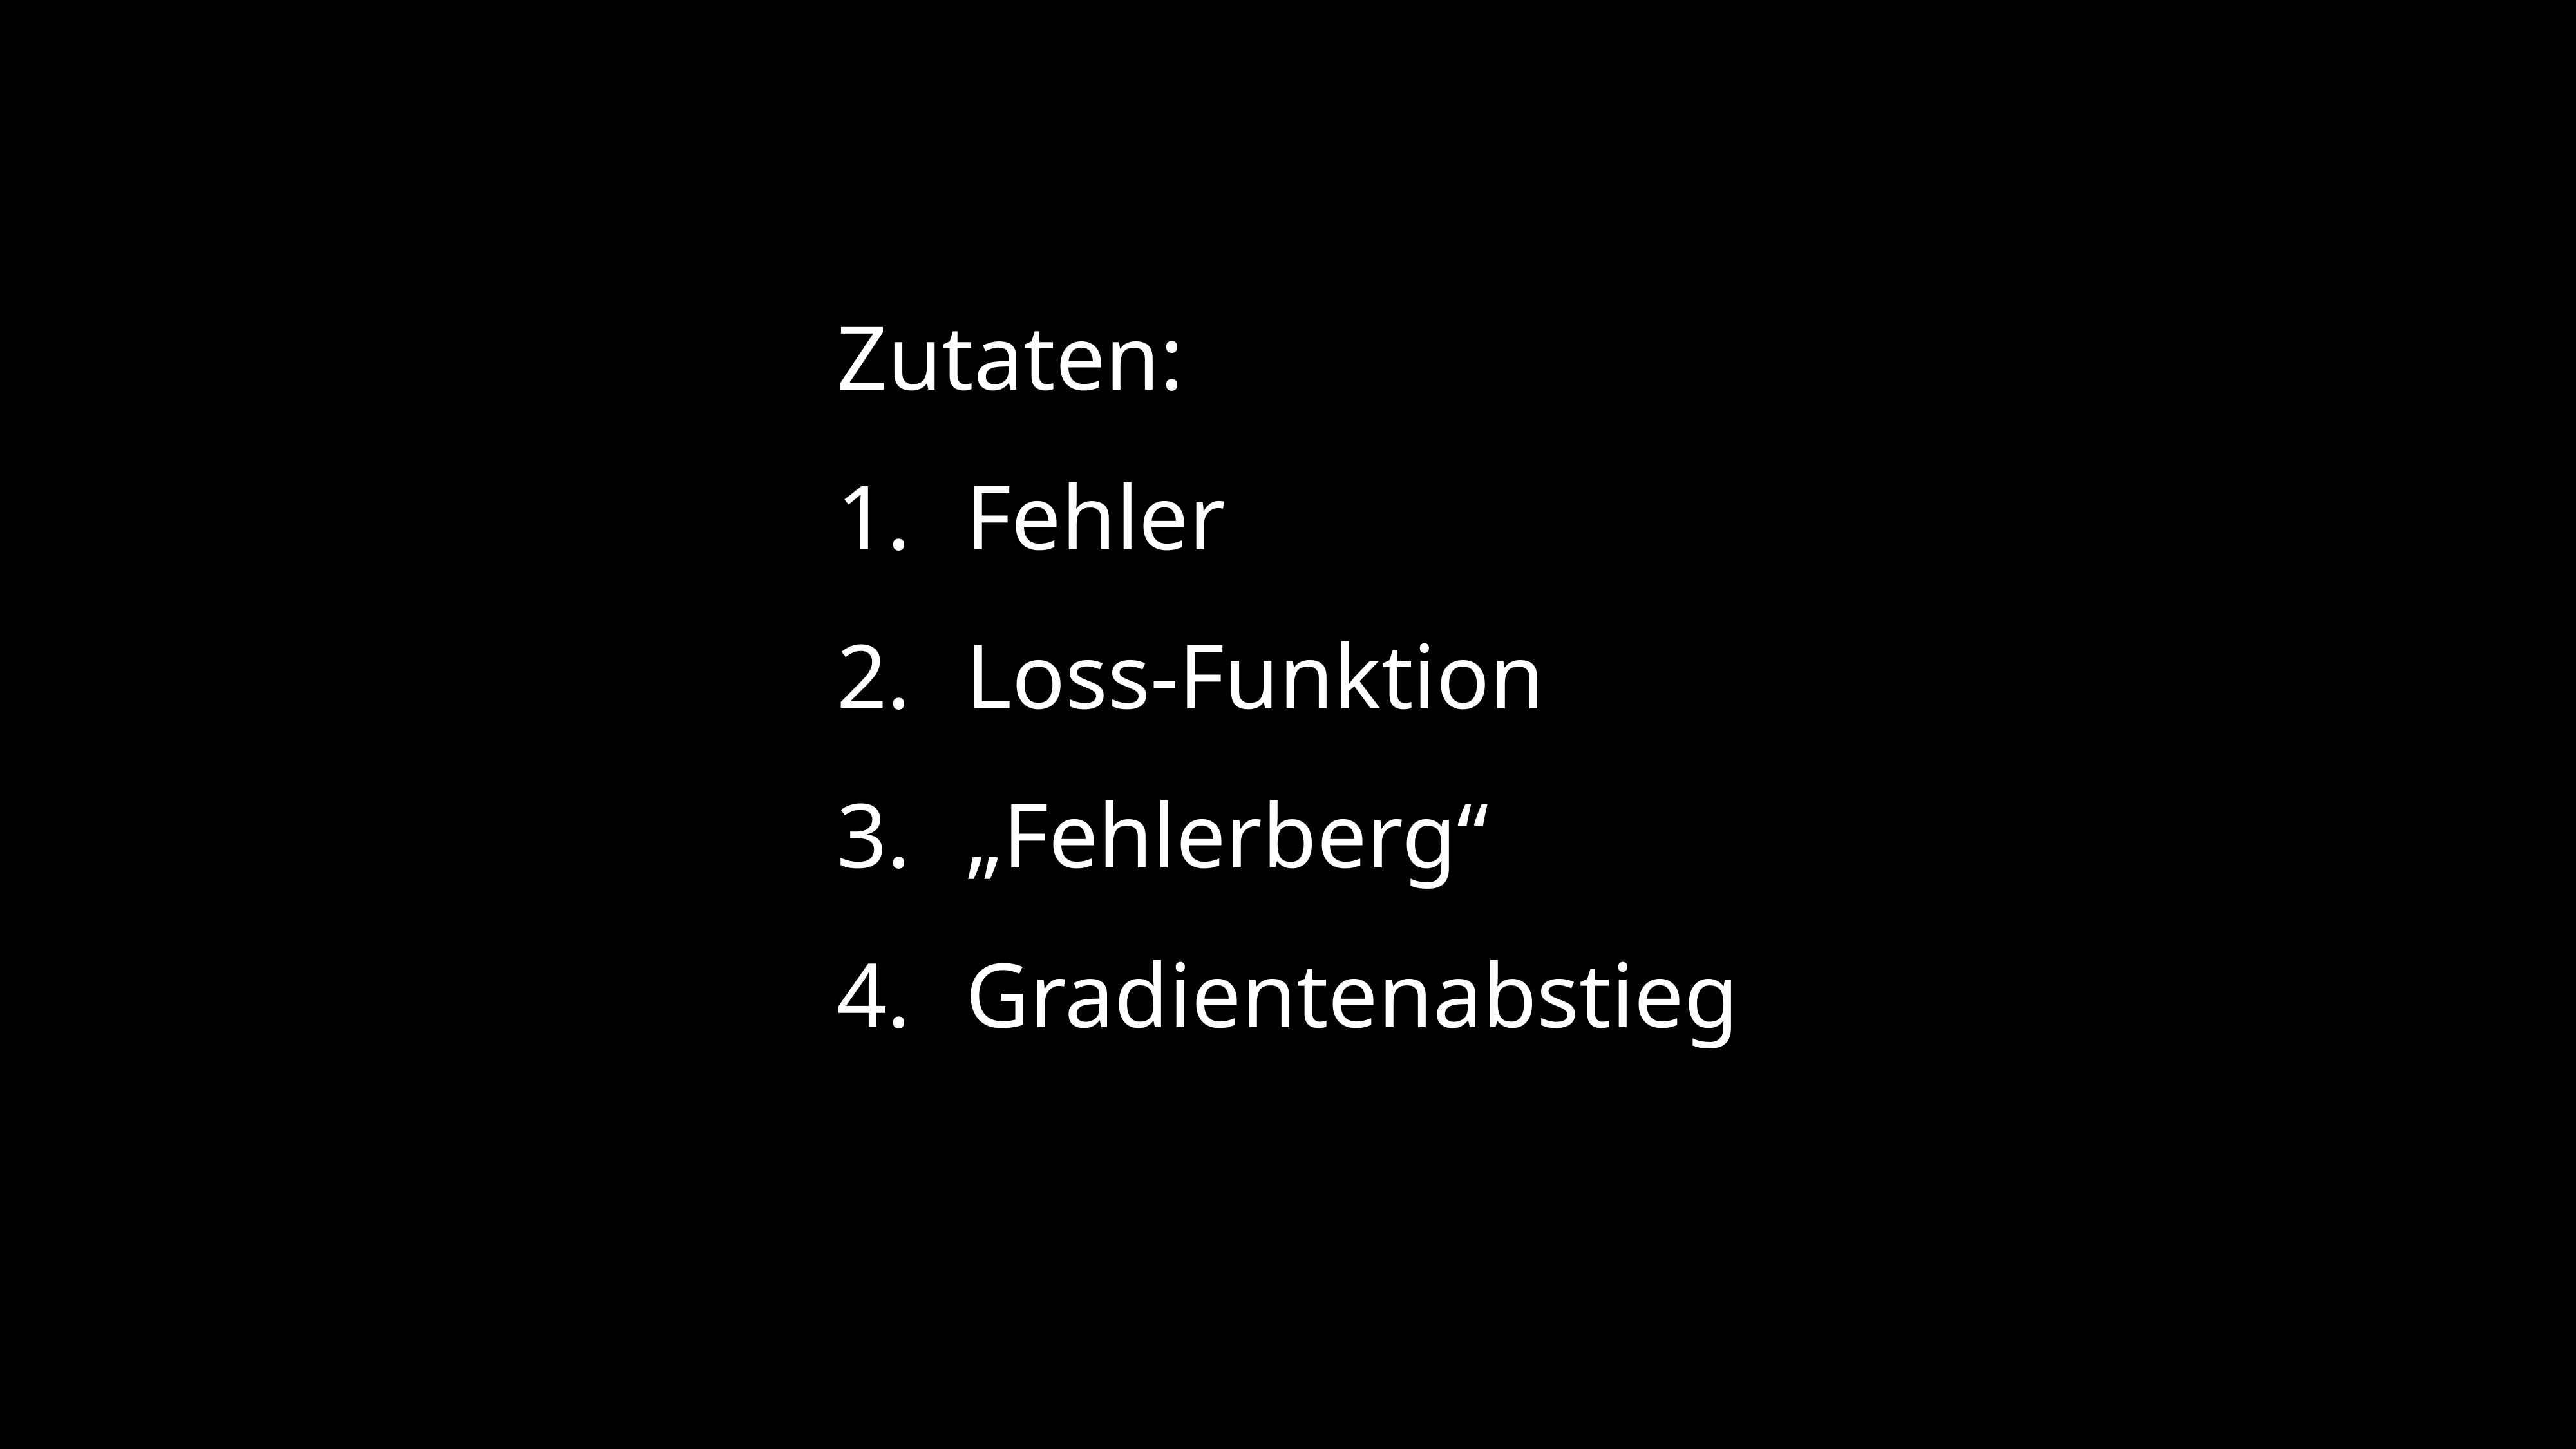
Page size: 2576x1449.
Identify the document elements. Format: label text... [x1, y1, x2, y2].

text_box Zutaten: Fehler Loss-Funktion „Fehlerberg“ Gradientenabstieg [831, 243, 1745, 1050]
